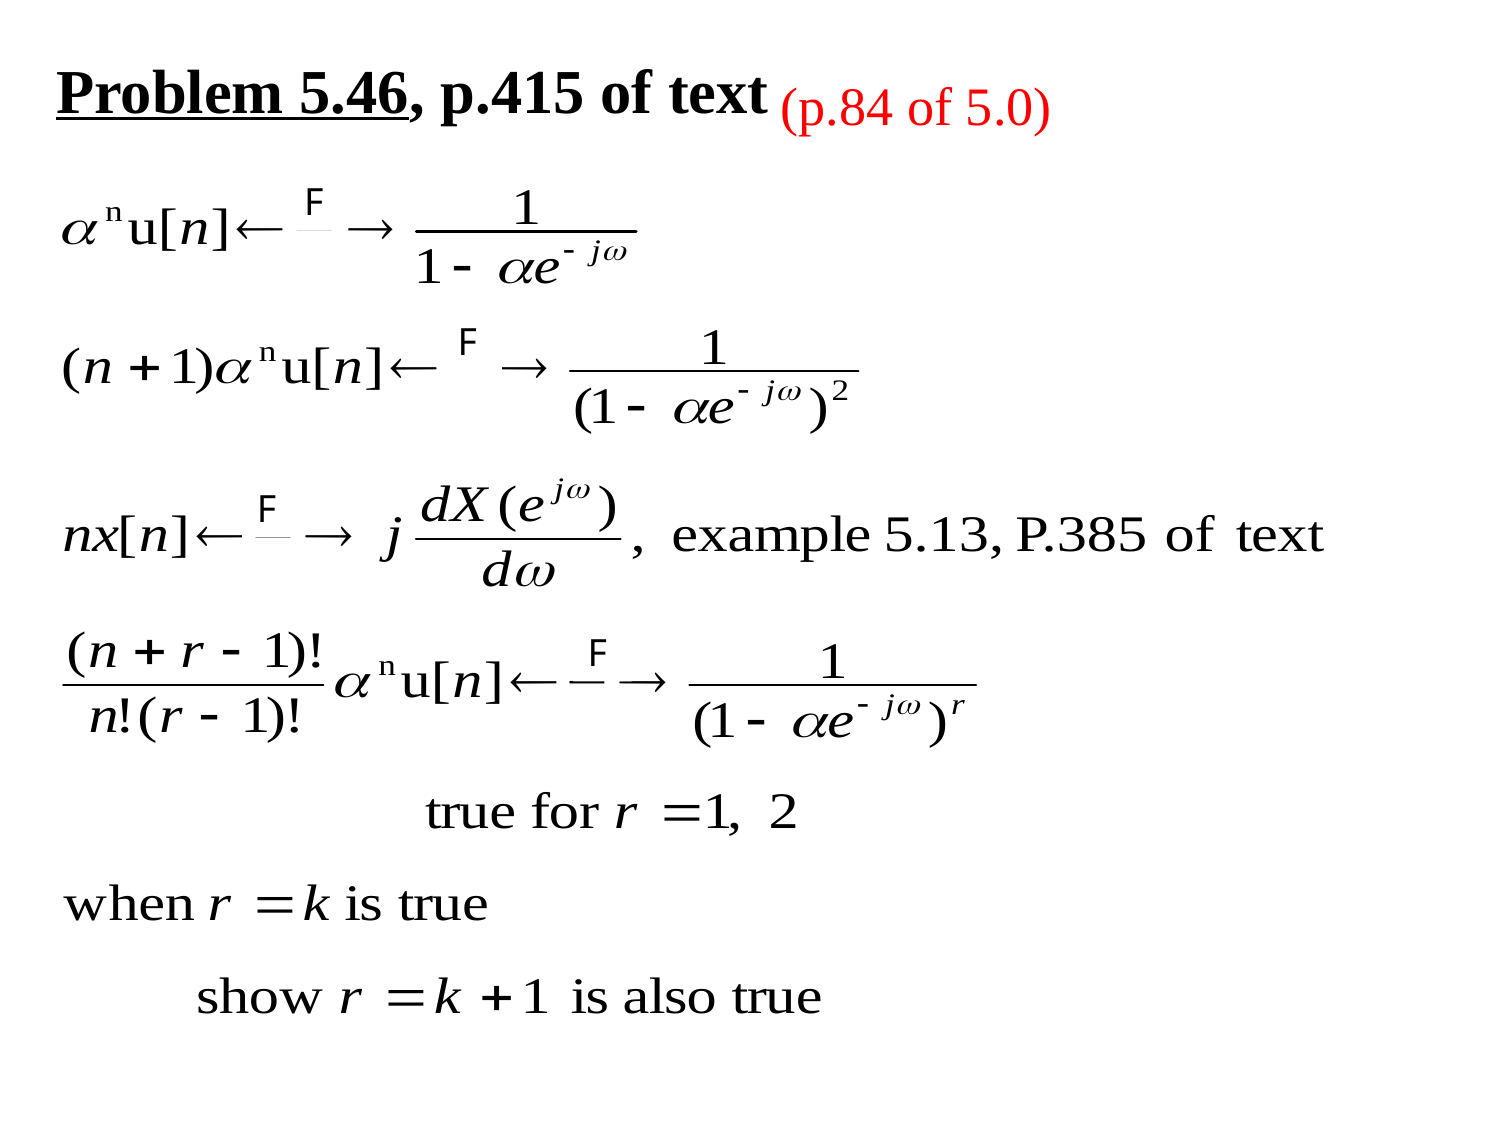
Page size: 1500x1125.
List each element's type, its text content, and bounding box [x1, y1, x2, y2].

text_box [52, 172, 1341, 1023]
text_box (p.84 of 5.0) [690, 30, 1187, 144]
text_box Problem 5.46, p.415 of text [0, 43, 690, 134]
